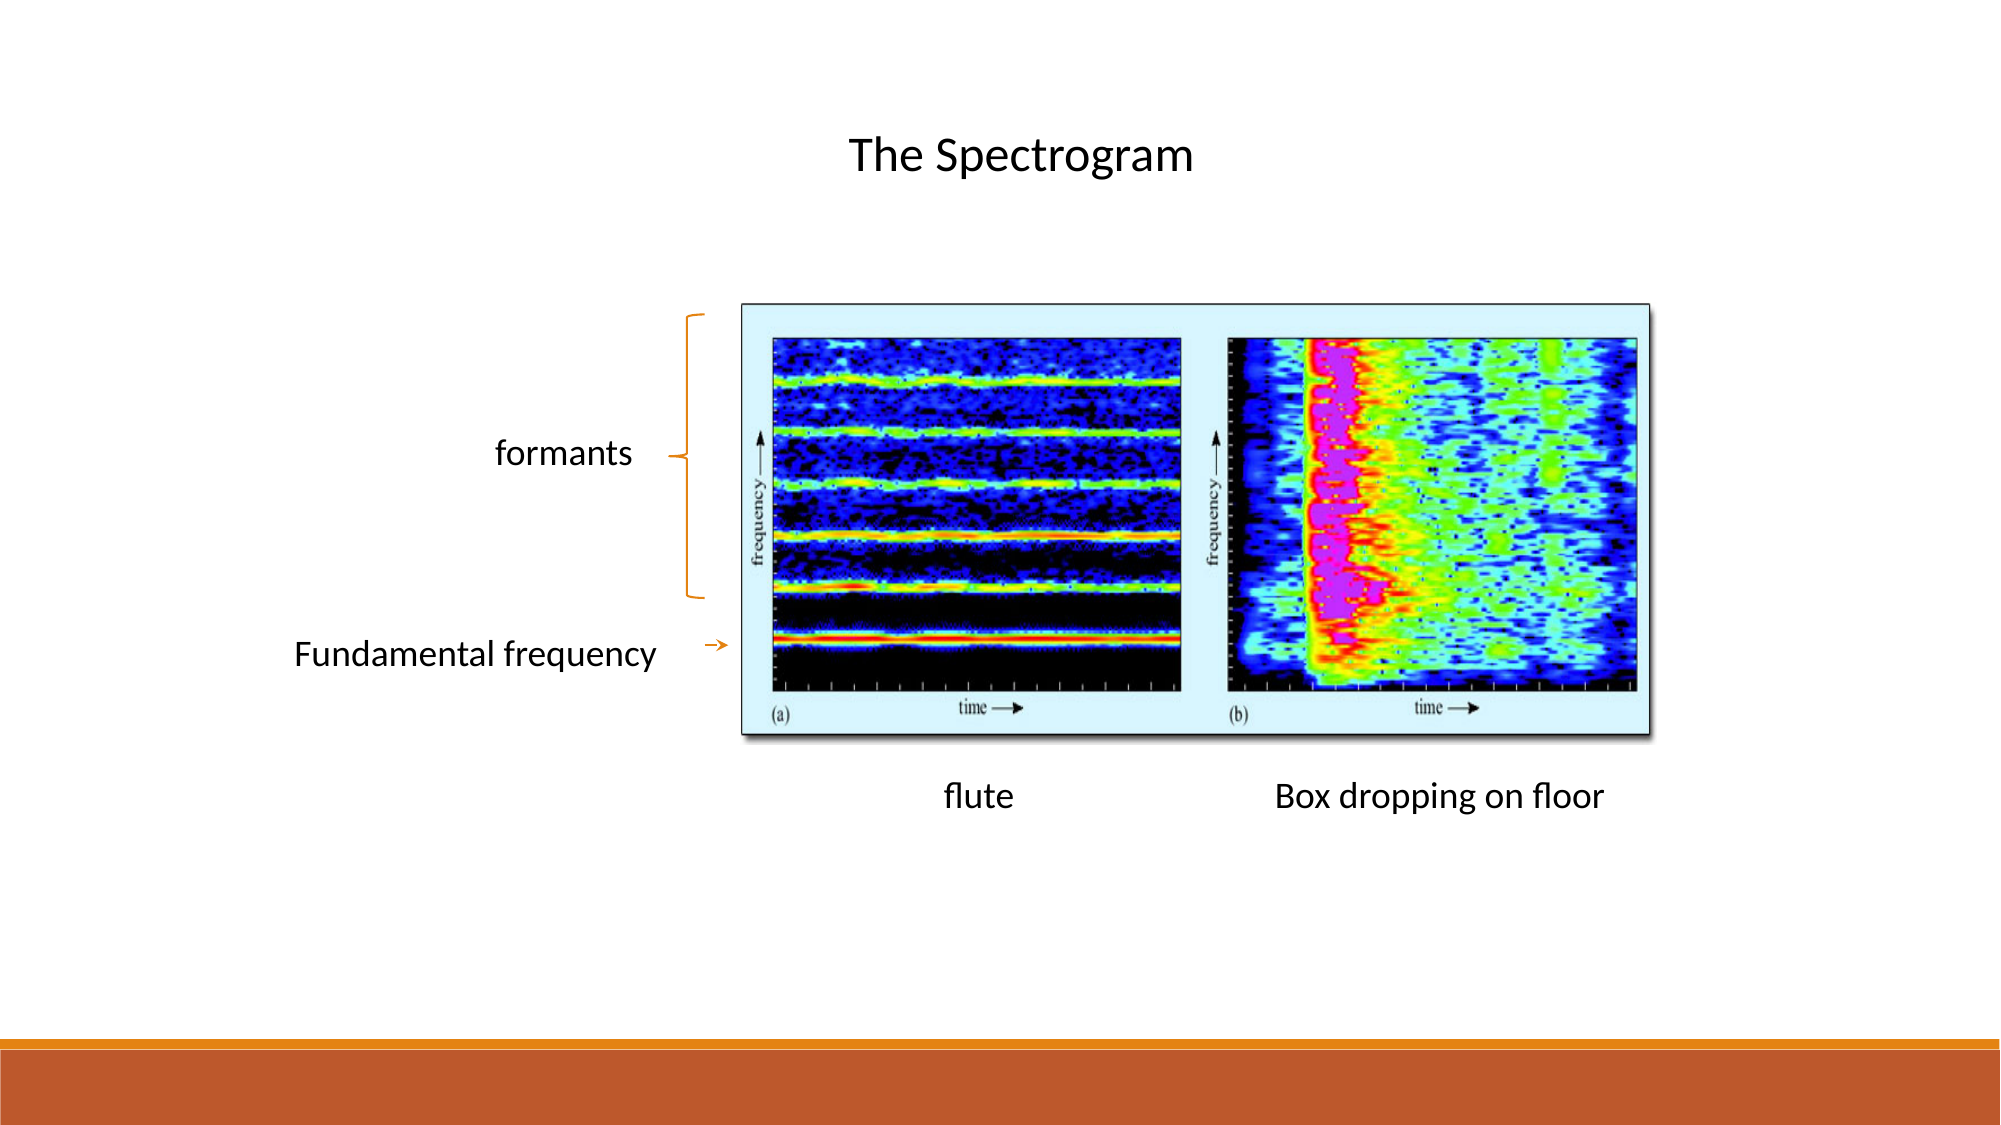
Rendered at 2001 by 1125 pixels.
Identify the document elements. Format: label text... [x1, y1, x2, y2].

text_box flute [929, 763, 1031, 824]
text_box [669, 314, 705, 598]
text_box Box dropping on floor [1259, 763, 1625, 824]
picture [739, 302, 1657, 746]
text_box formants [480, 420, 650, 481]
text_box Fundamental frequency [279, 621, 676, 682]
text_box The Spectrogram [833, 113, 1213, 189]
